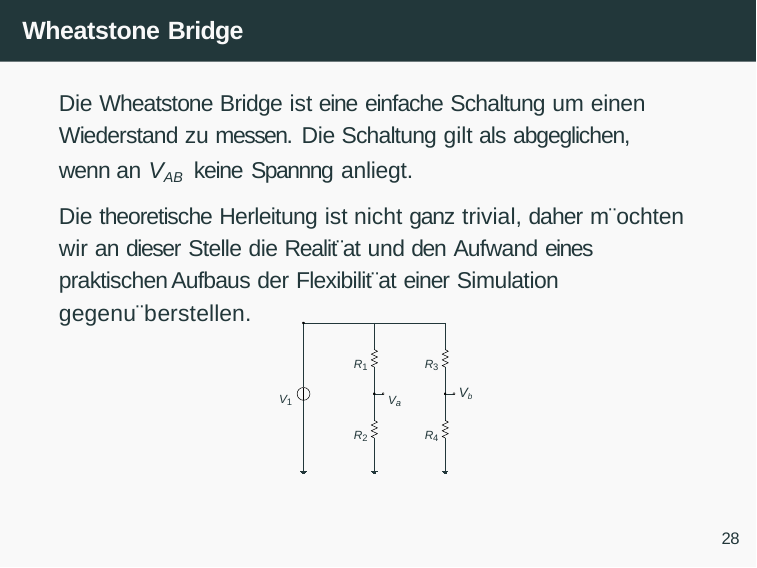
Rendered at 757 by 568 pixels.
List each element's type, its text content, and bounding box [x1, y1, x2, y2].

text_box V1 [272, 383, 291, 410]
text_box Die Wheatstone Bridge ist eine einfache Schaltung um einen Wiederstand zu messen. Die Schaltung gilt als abgeglichen, wenn an VAB keine Spannng anliegt. Die theoretische Herleitung ist nicht ganz trivial, daher m¨ochten wir an dieser Stelle die Realit¨at und den Aufwand eines praktischen Aufbaus der Flexibilit¨at einer Simulation gegenu¨berstellen. [52, 81, 704, 326]
title Wheatstone Bridge [20, 12, 245, 110]
text_box Vb [459, 381, 480, 402]
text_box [296, 321, 455, 466]
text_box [300, 464, 449, 475]
slide_number 28 [715, 530, 748, 568]
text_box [373, 392, 385, 396]
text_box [443, 392, 456, 396]
